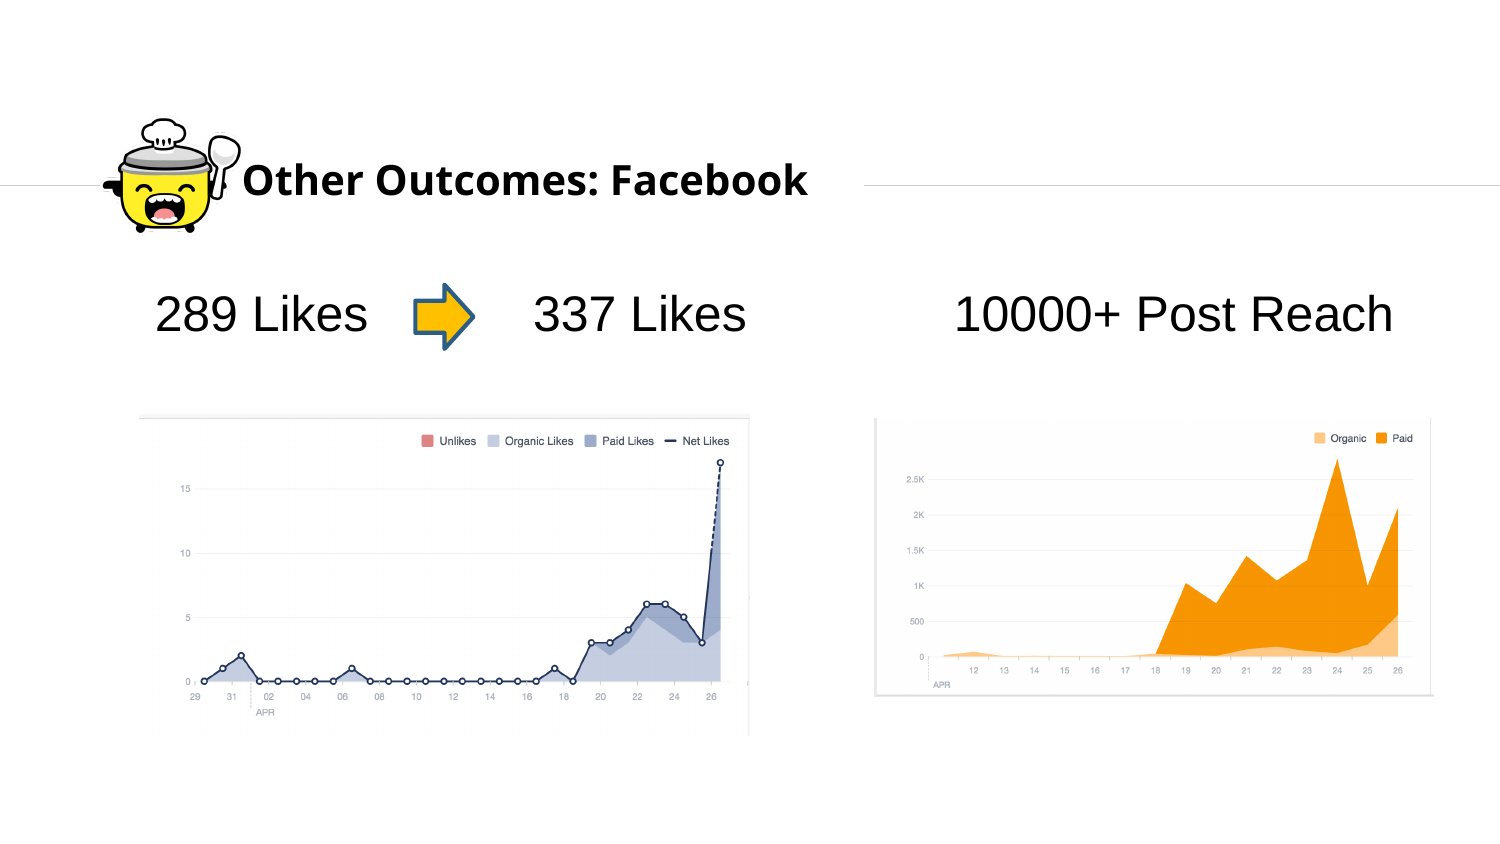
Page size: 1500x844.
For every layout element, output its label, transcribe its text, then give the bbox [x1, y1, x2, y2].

text_box [415, 284, 474, 349]
picture [100, 115, 244, 242]
picture [139, 414, 750, 737]
text_box 289 Likes [139, 274, 496, 361]
text_box 10000+ Post Reach [938, 274, 1455, 361]
picture [874, 418, 1434, 697]
text_box 337 Likes [518, 274, 772, 361]
title Other Outcomes: Facebook [248, 142, 939, 215]
